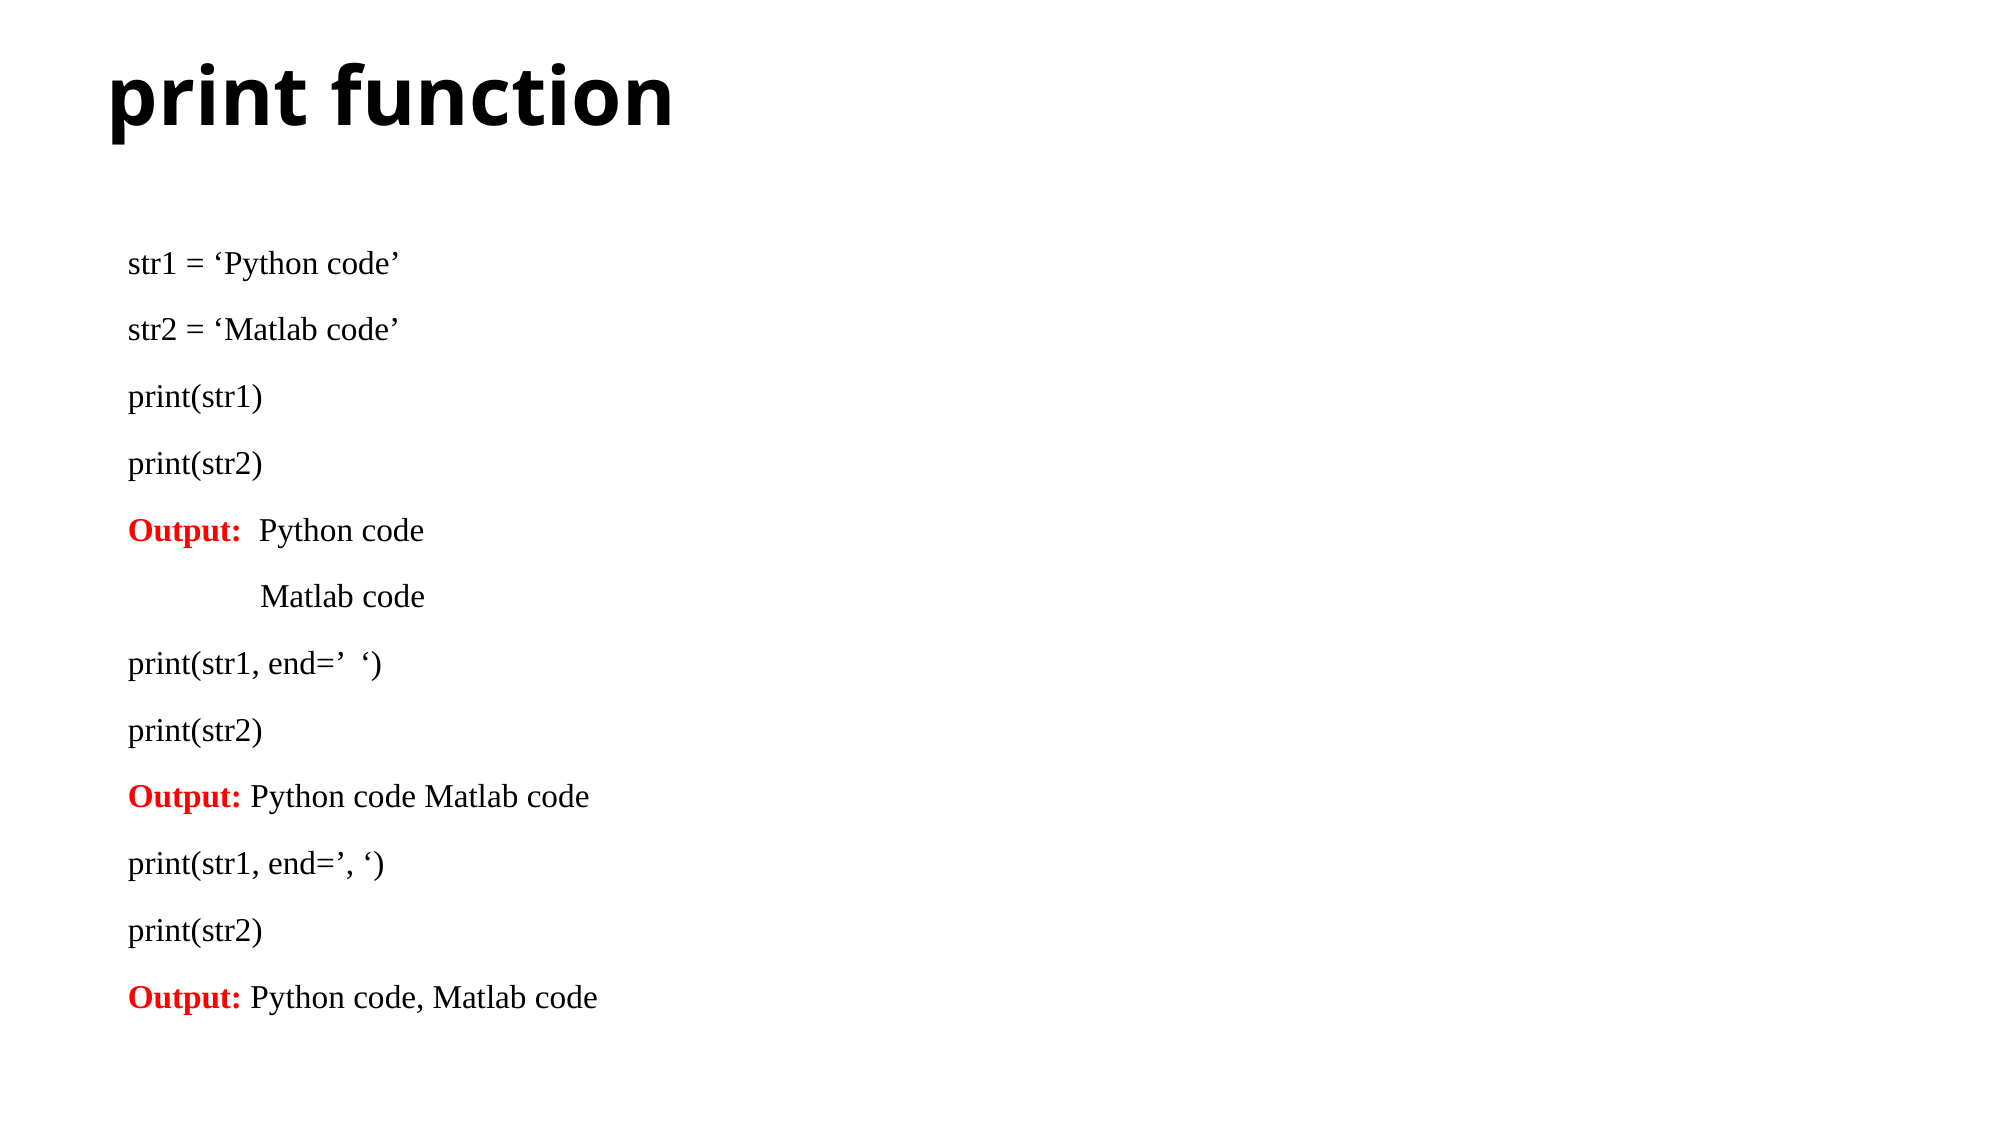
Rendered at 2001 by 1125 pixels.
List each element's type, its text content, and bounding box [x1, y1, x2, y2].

title print function [91, 47, 1535, 151]
text_box str1 = ‘Python code’ str2 = ‘Matlab code’ print(str1) print(str2) Output: Python code Matlab code print(str1, end=’ ‘) print(str2) Output: Python code Matlab code print(str1, end=’, ‘) print(str2) Output: Python code, Matlab code [113, 227, 1329, 1023]
